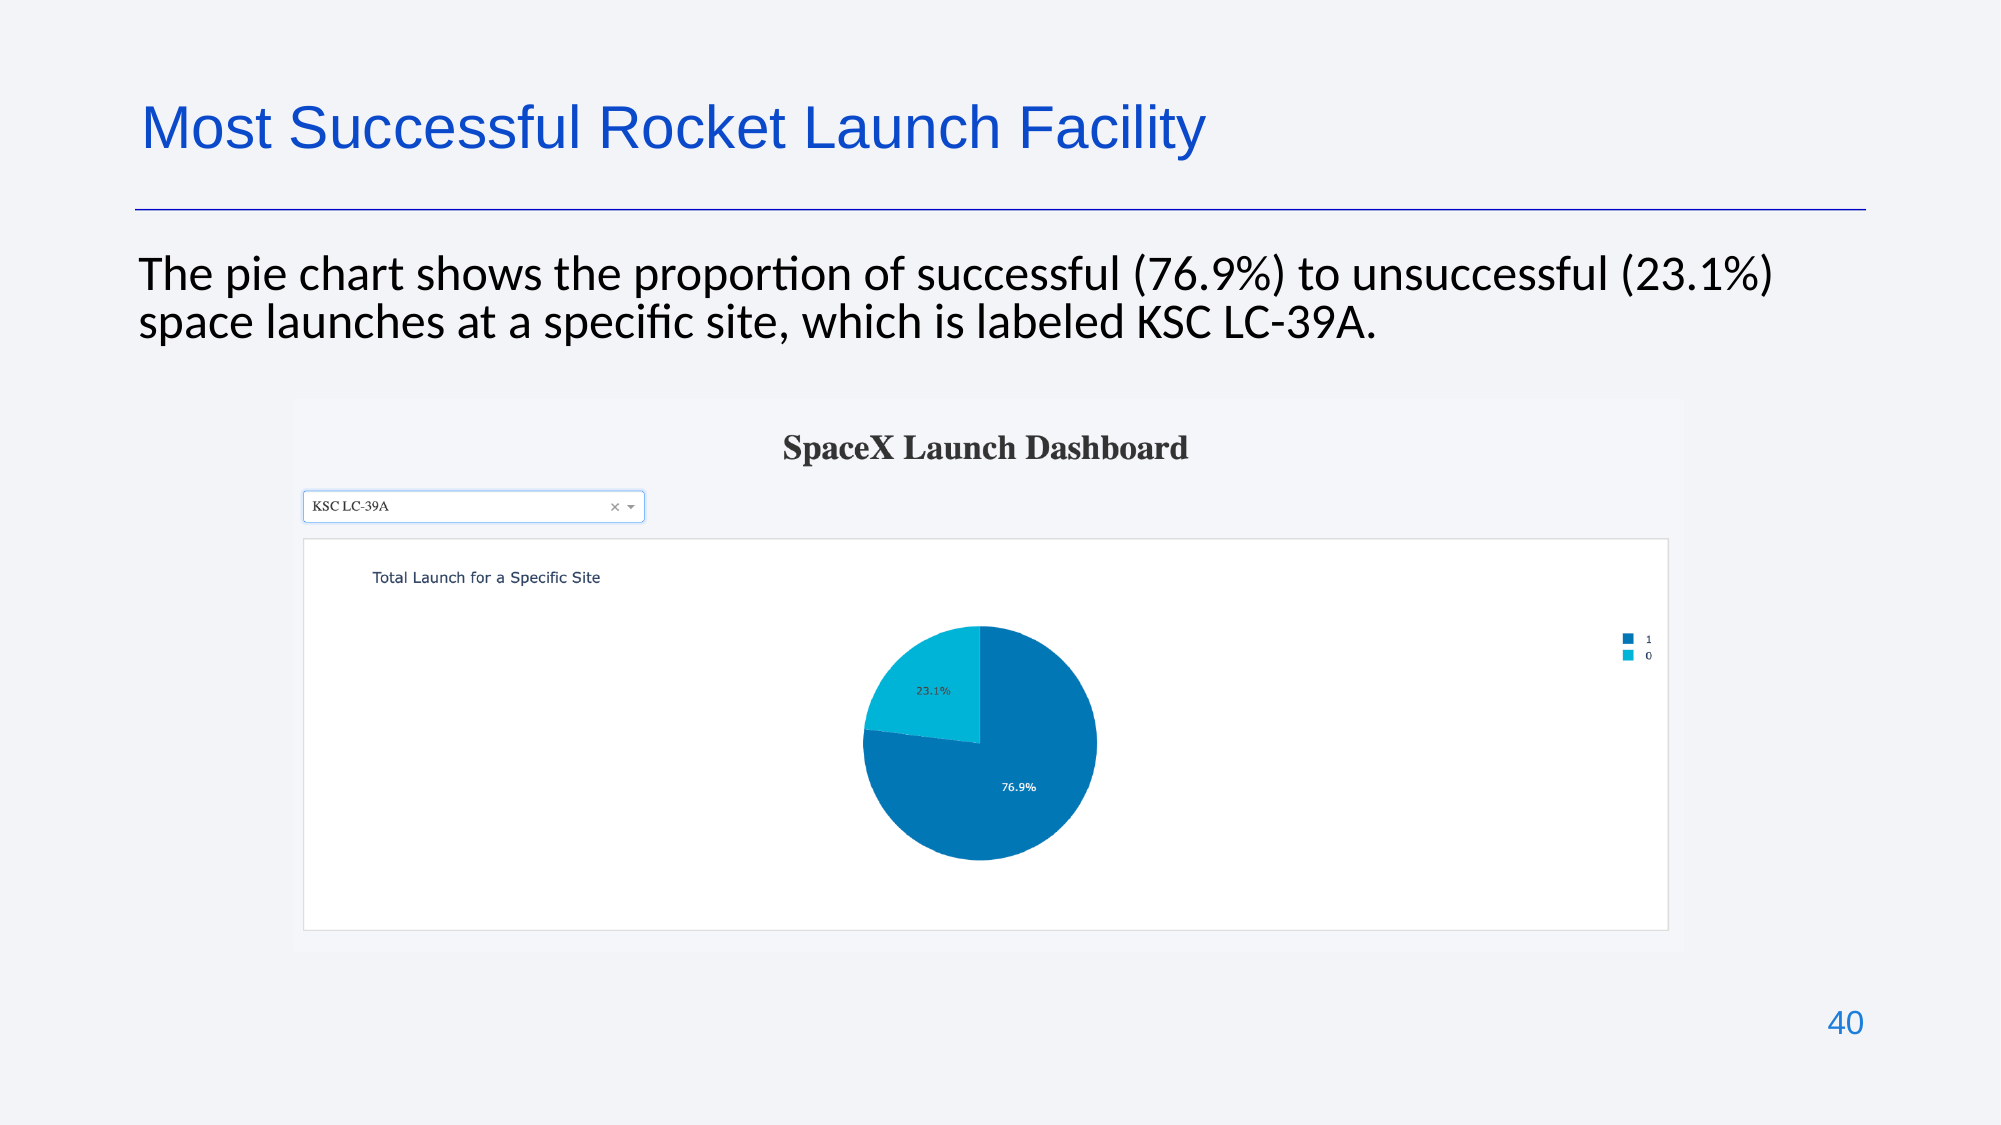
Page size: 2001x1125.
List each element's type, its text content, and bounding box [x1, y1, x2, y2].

text_box Most Successful Rocket Launch Facility [126, 88, 1852, 179]
slide_number ‹#› [1429, 988, 1880, 1055]
picture [0, 0, 2001, 1125]
list The pie chart shows the proportion of successful (76.9%) to unsuccessful (23.1%) space launches at a specific site, which is labeled KSC LC-39A. [123, 244, 1855, 387]
